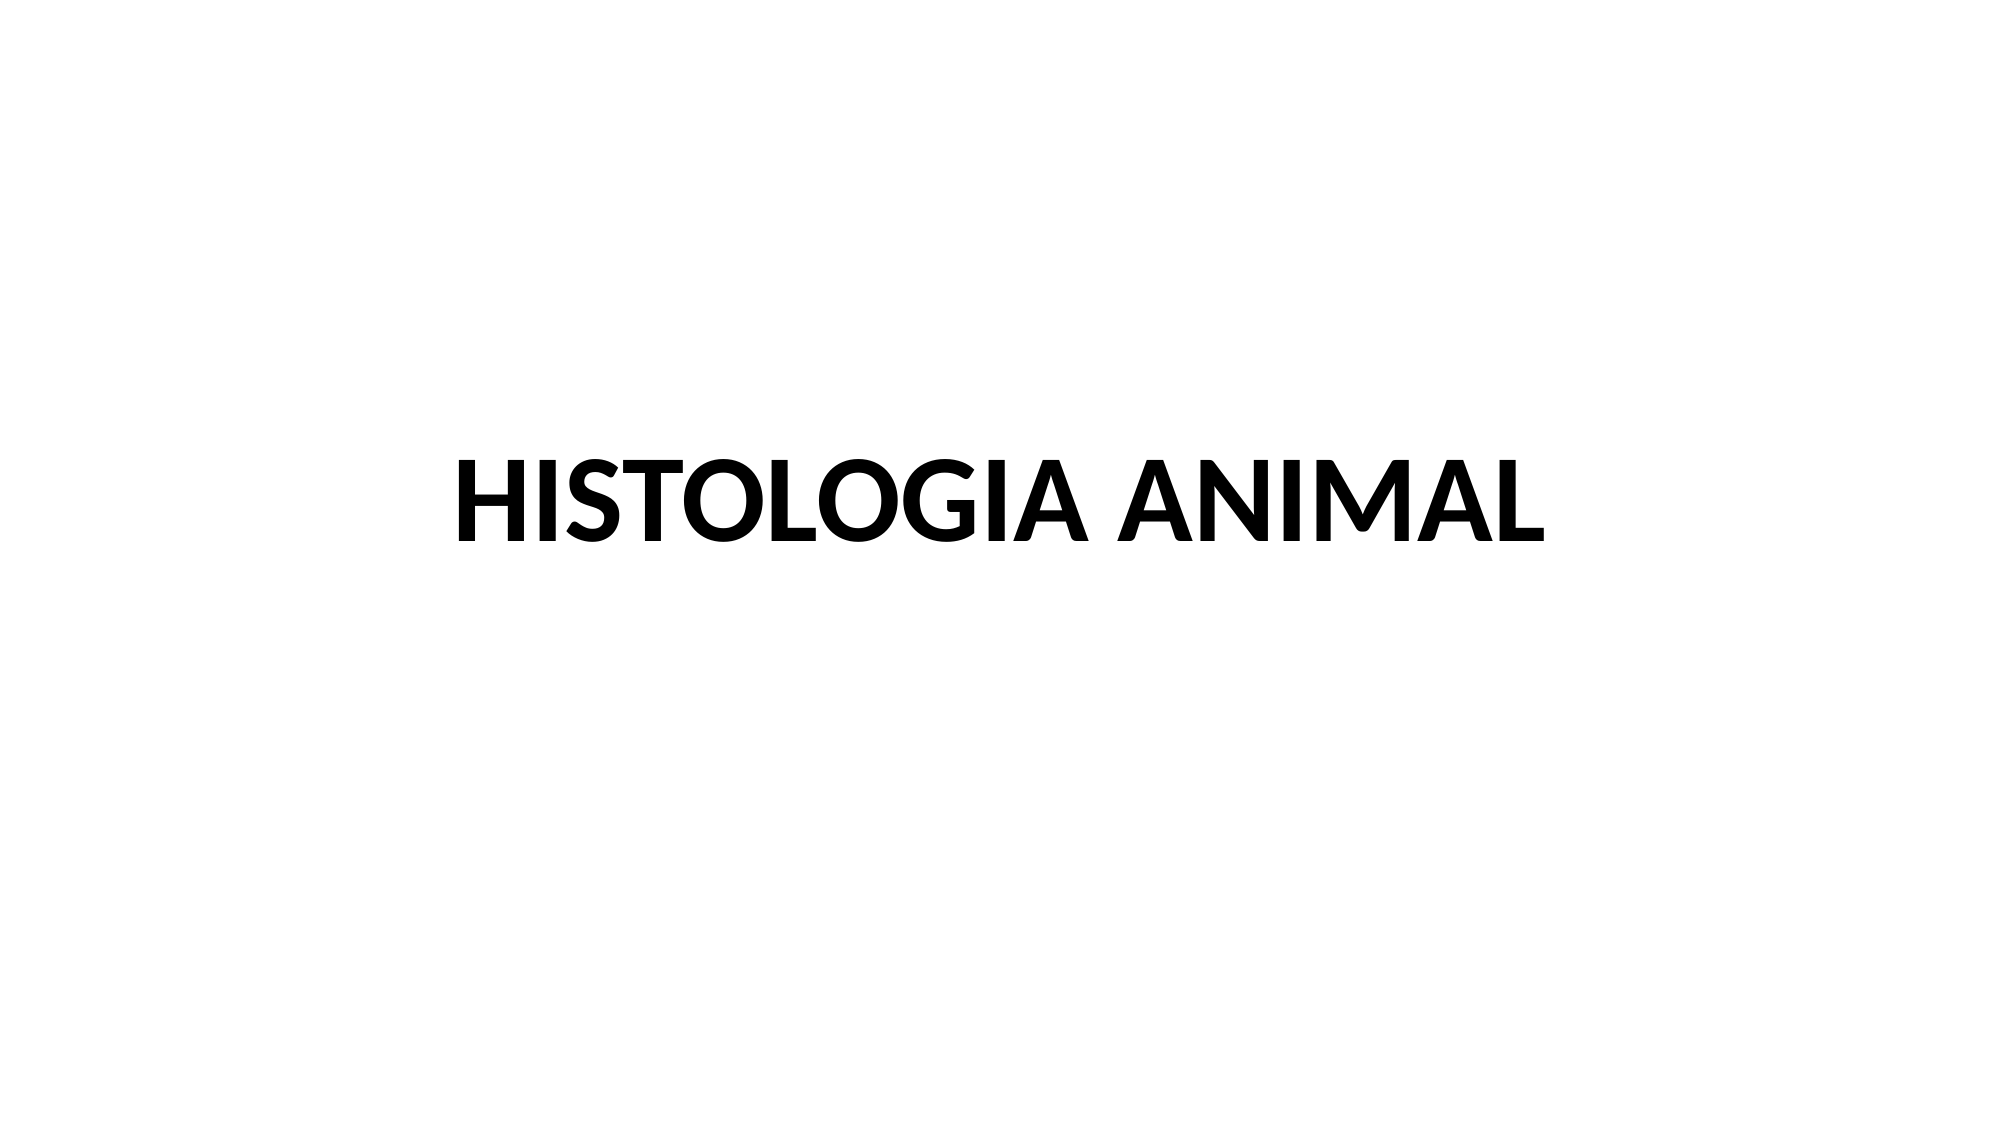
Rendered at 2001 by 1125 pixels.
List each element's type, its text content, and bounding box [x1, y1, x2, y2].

title HISTOLOGIA ANIMAL [249, 184, 1750, 576]
